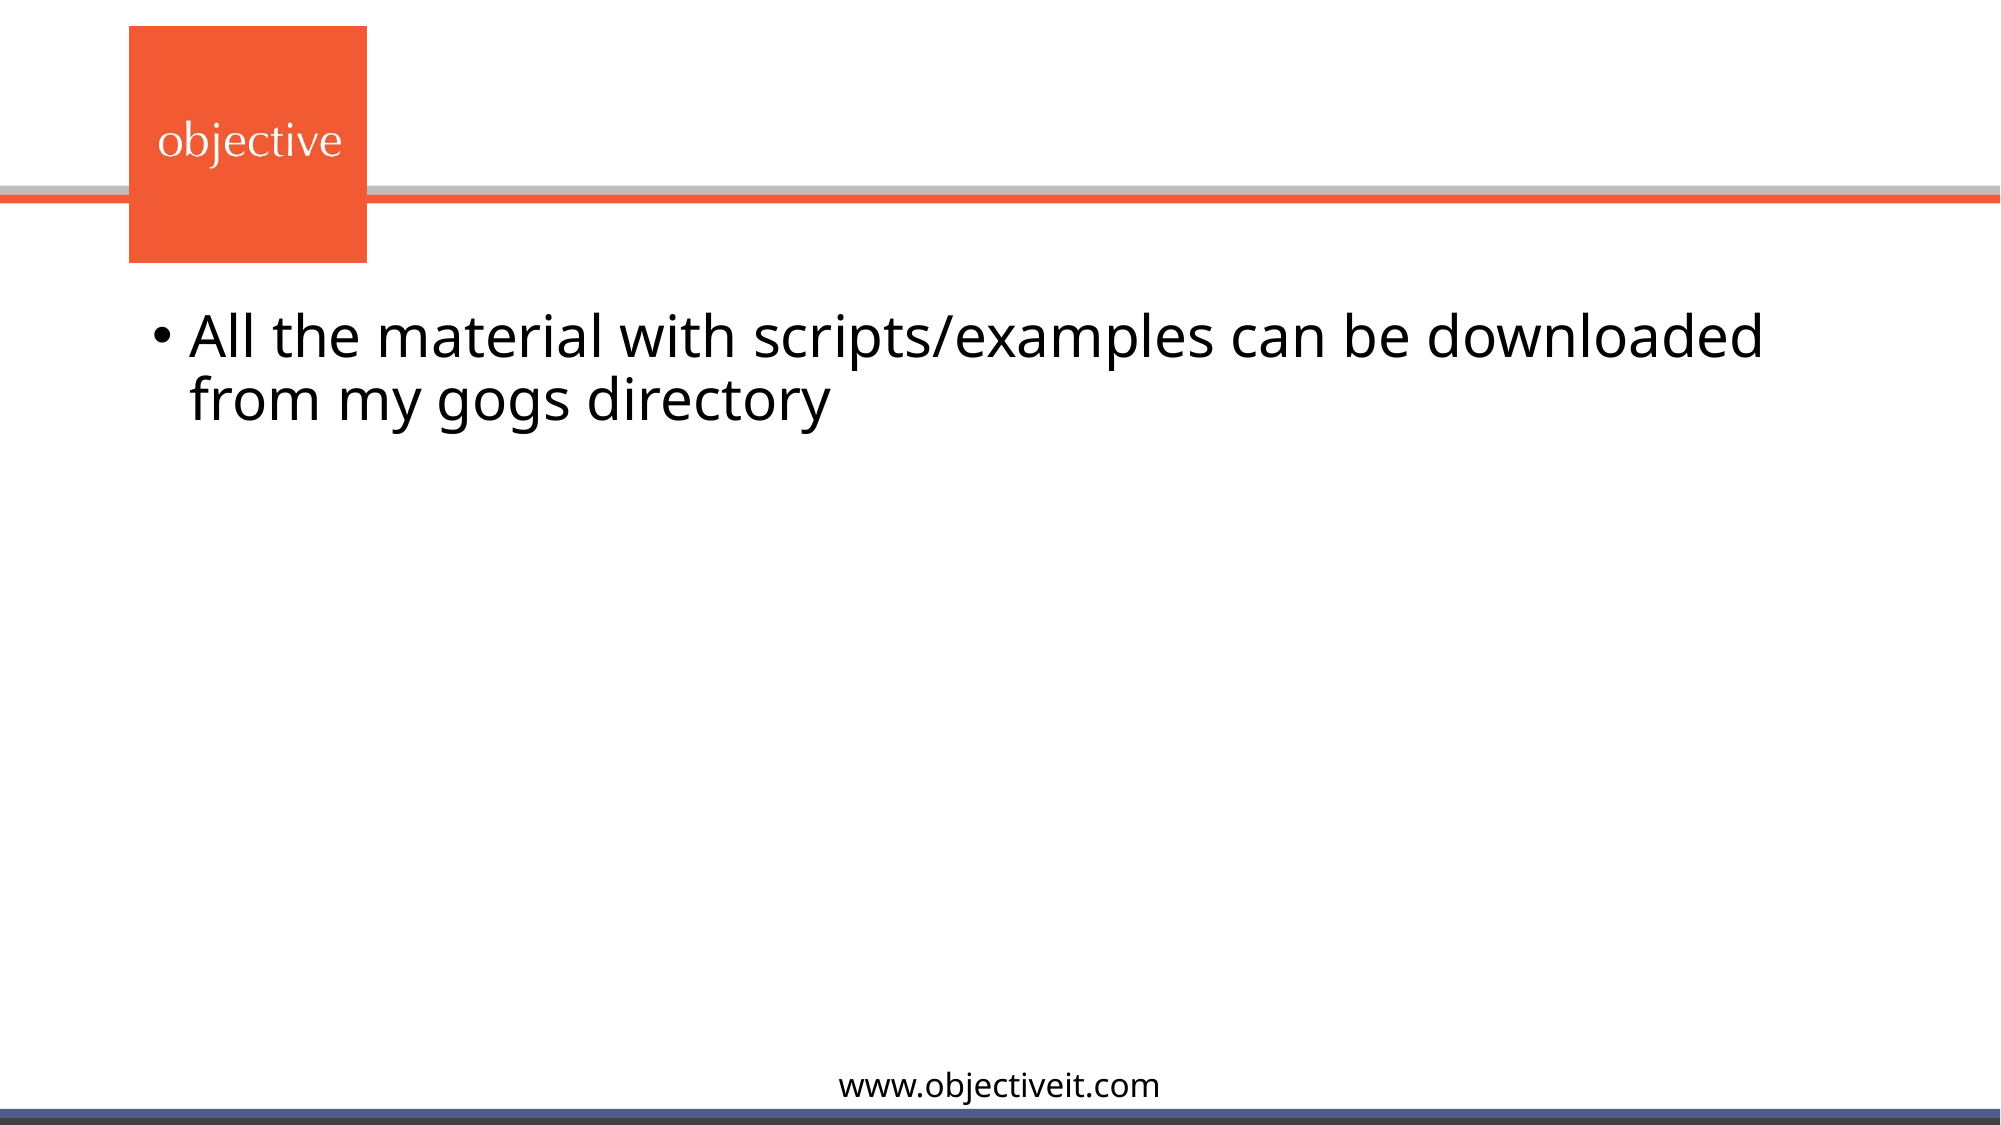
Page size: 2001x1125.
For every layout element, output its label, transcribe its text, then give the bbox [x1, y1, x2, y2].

list All the material with scripts/examples can be downloaded from my gogs directory [137, 299, 1862, 1014]
picture [129, 26, 367, 263]
